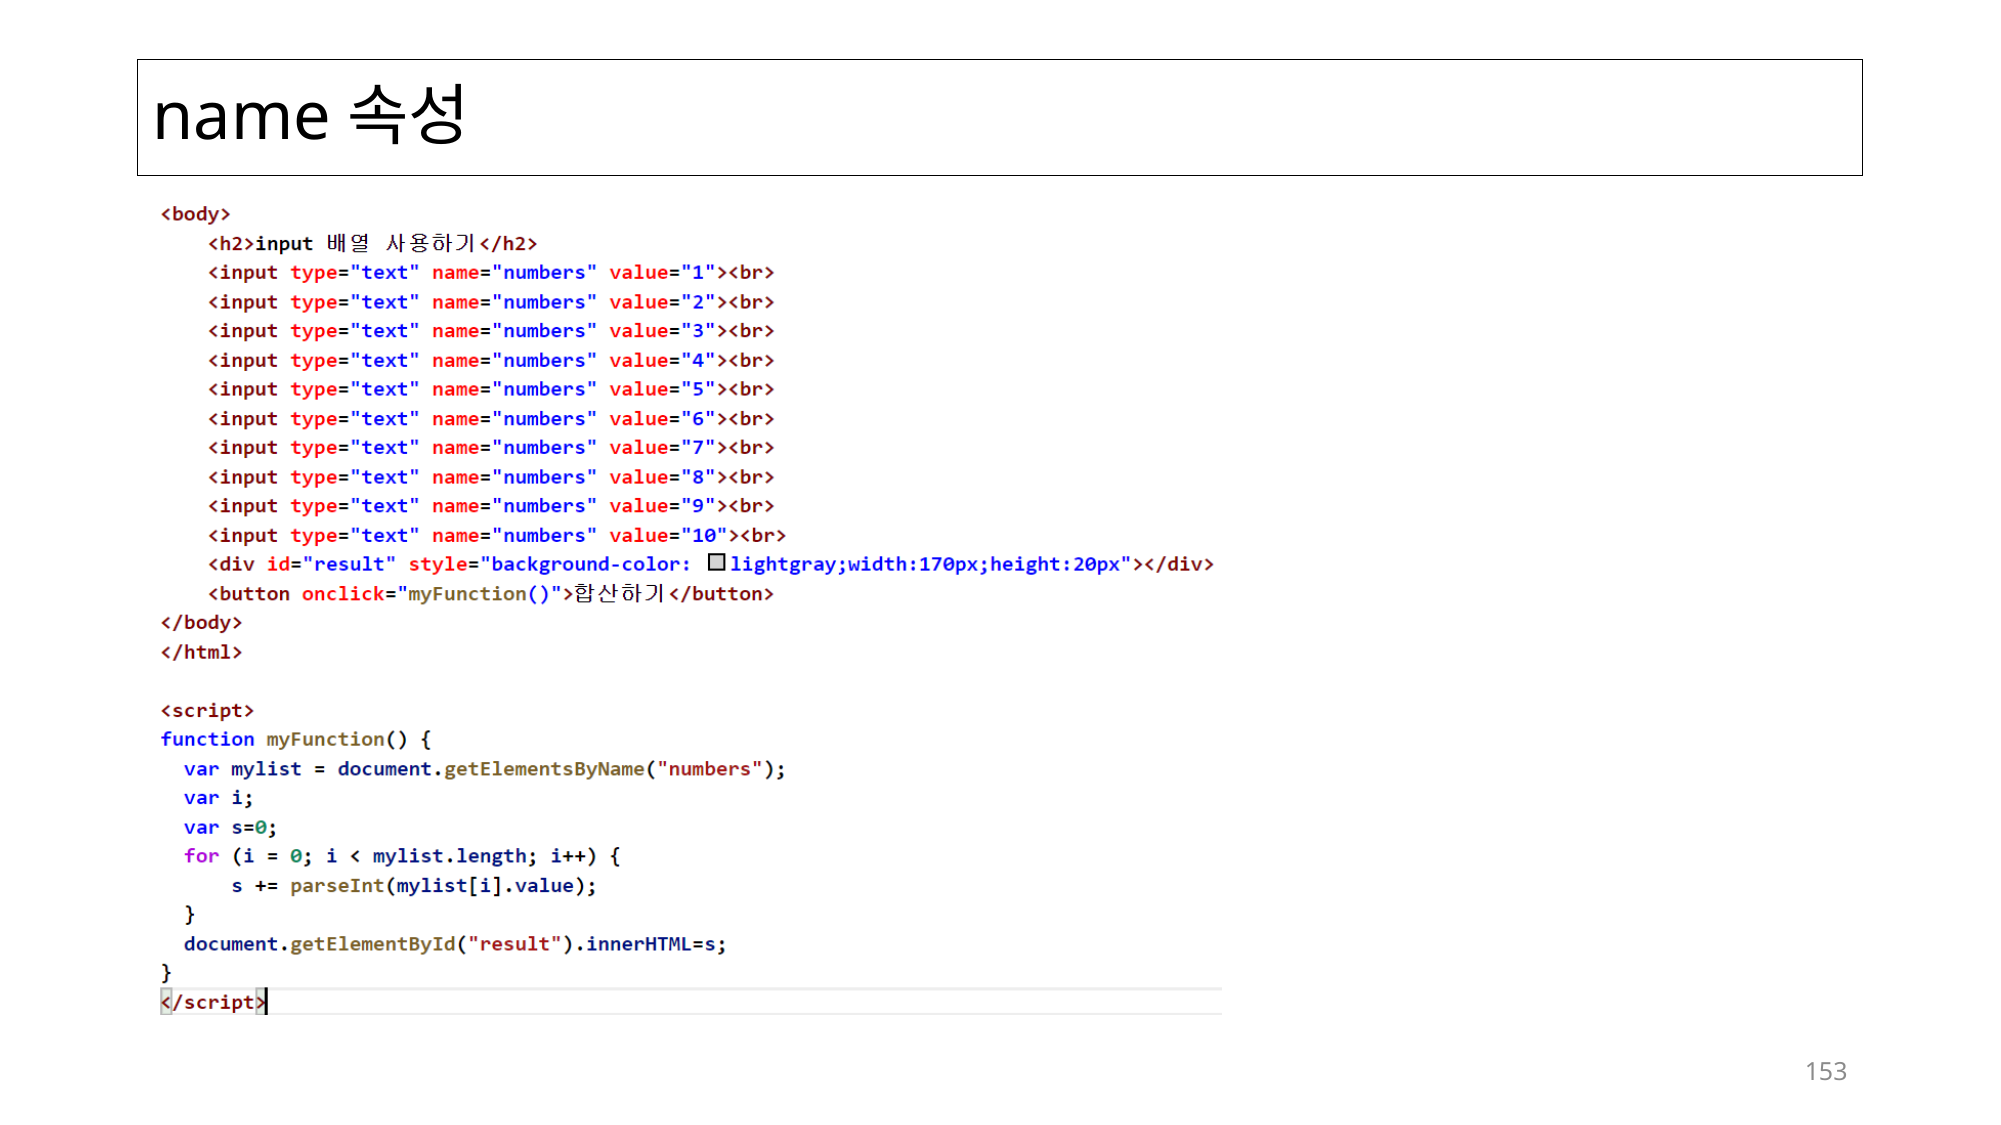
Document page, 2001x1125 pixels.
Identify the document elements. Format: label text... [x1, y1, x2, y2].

title name속성 [137, 59, 1863, 176]
slide_number 153 [1412, 1042, 1863, 1103]
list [151, 199, 1222, 1015]
